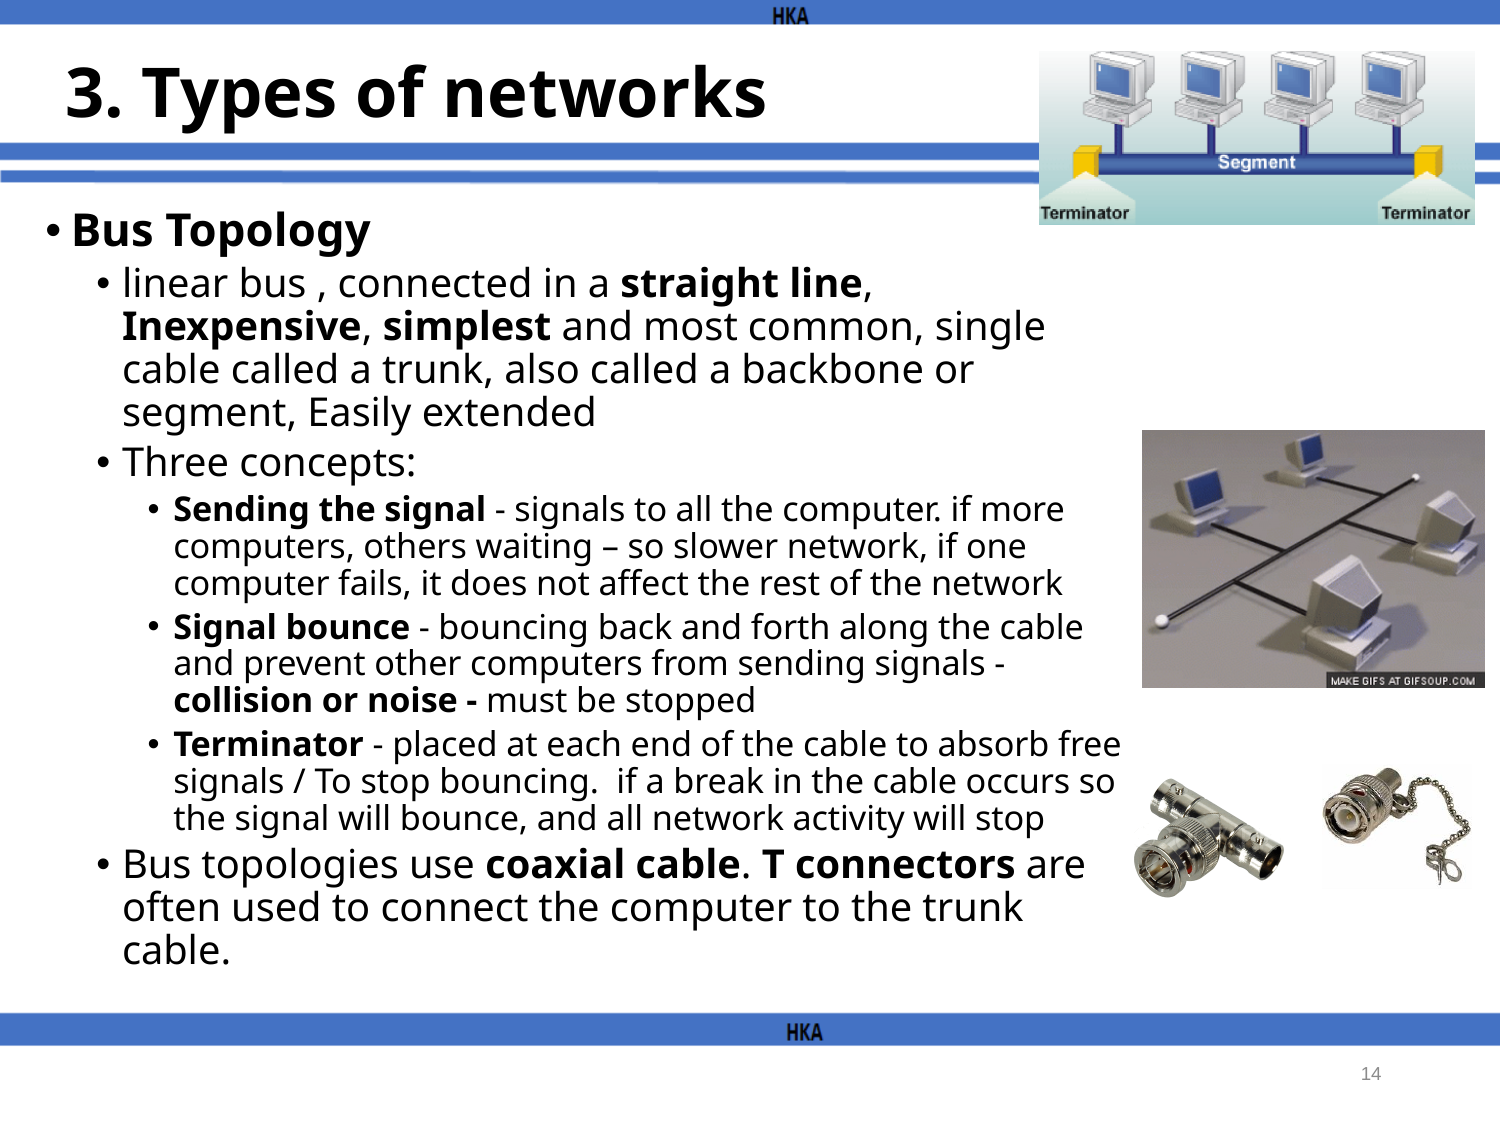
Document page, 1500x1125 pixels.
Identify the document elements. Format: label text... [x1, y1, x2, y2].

slide_number 14 [1059, 1042, 1397, 1103]
title 3. Types of networks [50, 41, 1344, 150]
picture [0, 0, 1500, 1125]
list Bus Topology linear bus , connected in a straight line, Inexpensive, simplest and most common, single cable called a trunk, also called a backbone or segment, Easily extended Three concepts: Sending the signal - signals to all the computer. if more computers, others waiting – so slower network, if one computer fails, it does not affect the rest of the network Signal bounce - bouncing back and forth along the cable and prevent other computers from sending signals - collision or noise - must be stopped Terminator - placed at each end of the cable to absorb free signals / To stop bouncing. if a break in the cable occurs so the signal will bounce, and all network activity will stop Bus topologies use coaxial cable. T connectors are often used to connect the computer to the trunk cable. [30, 200, 1143, 1000]
